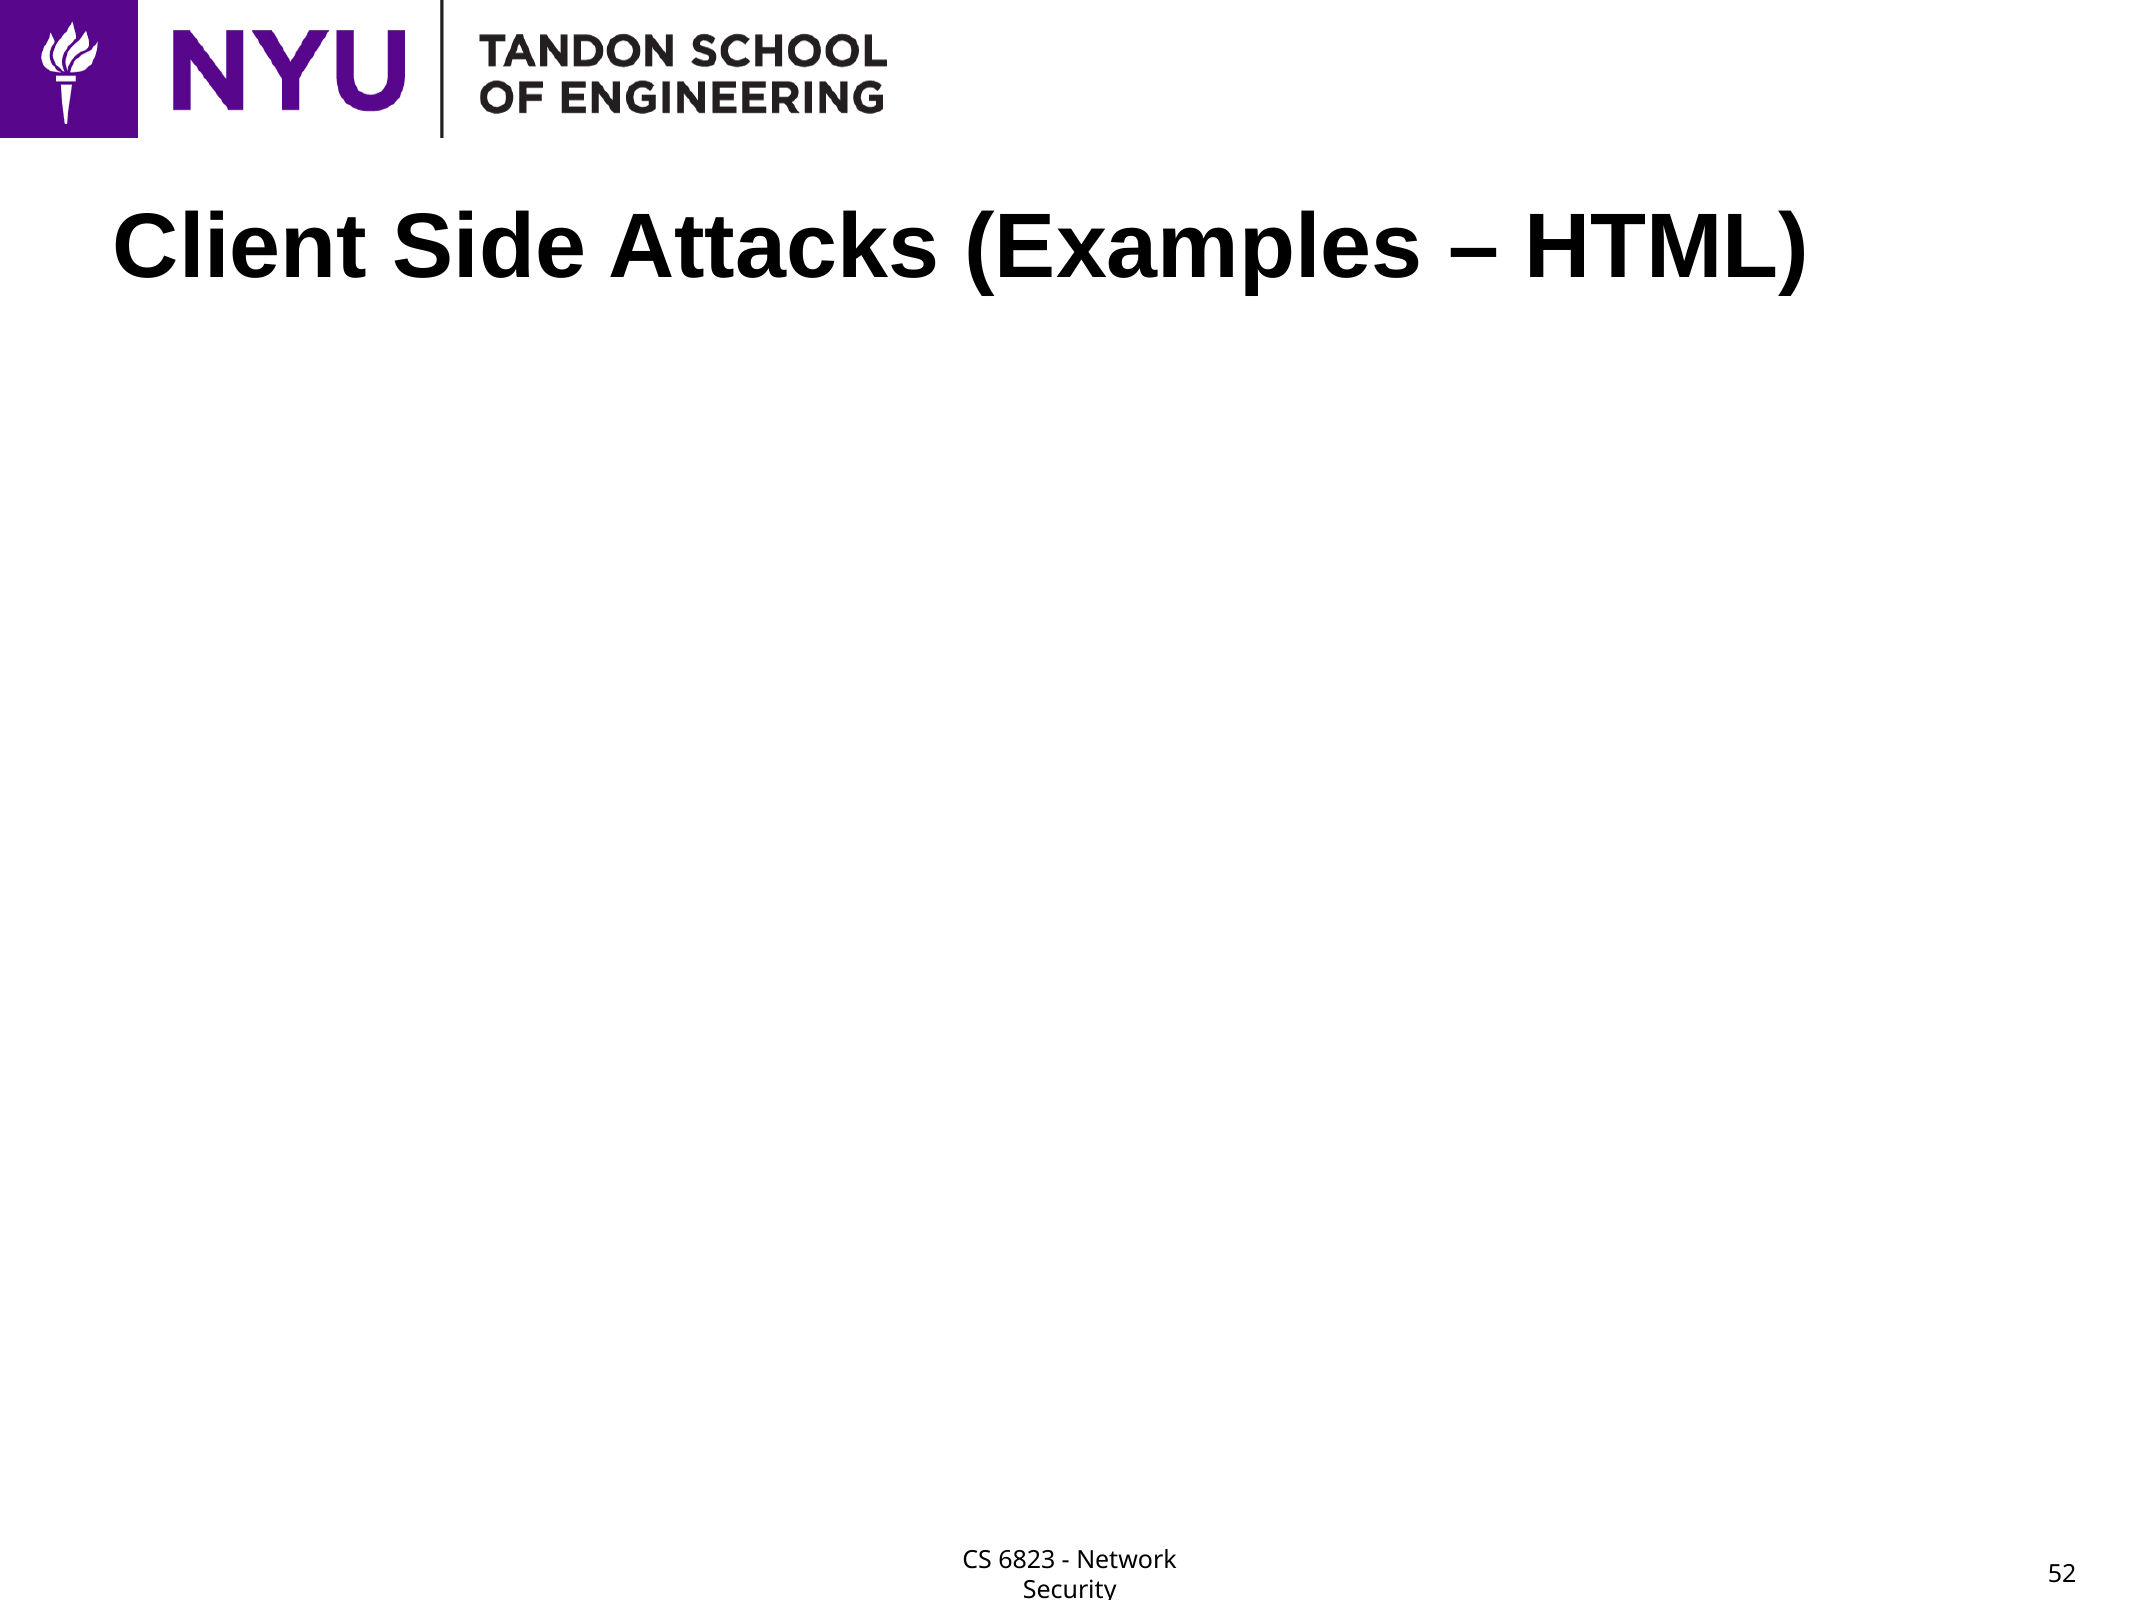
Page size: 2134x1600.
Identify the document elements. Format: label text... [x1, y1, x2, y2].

slide_number 52 [2026, 1546, 2134, 1600]
picture [0, 0, 887, 138]
title Client Side Attacks (Examples – HTML) [91, 174, 2012, 299]
